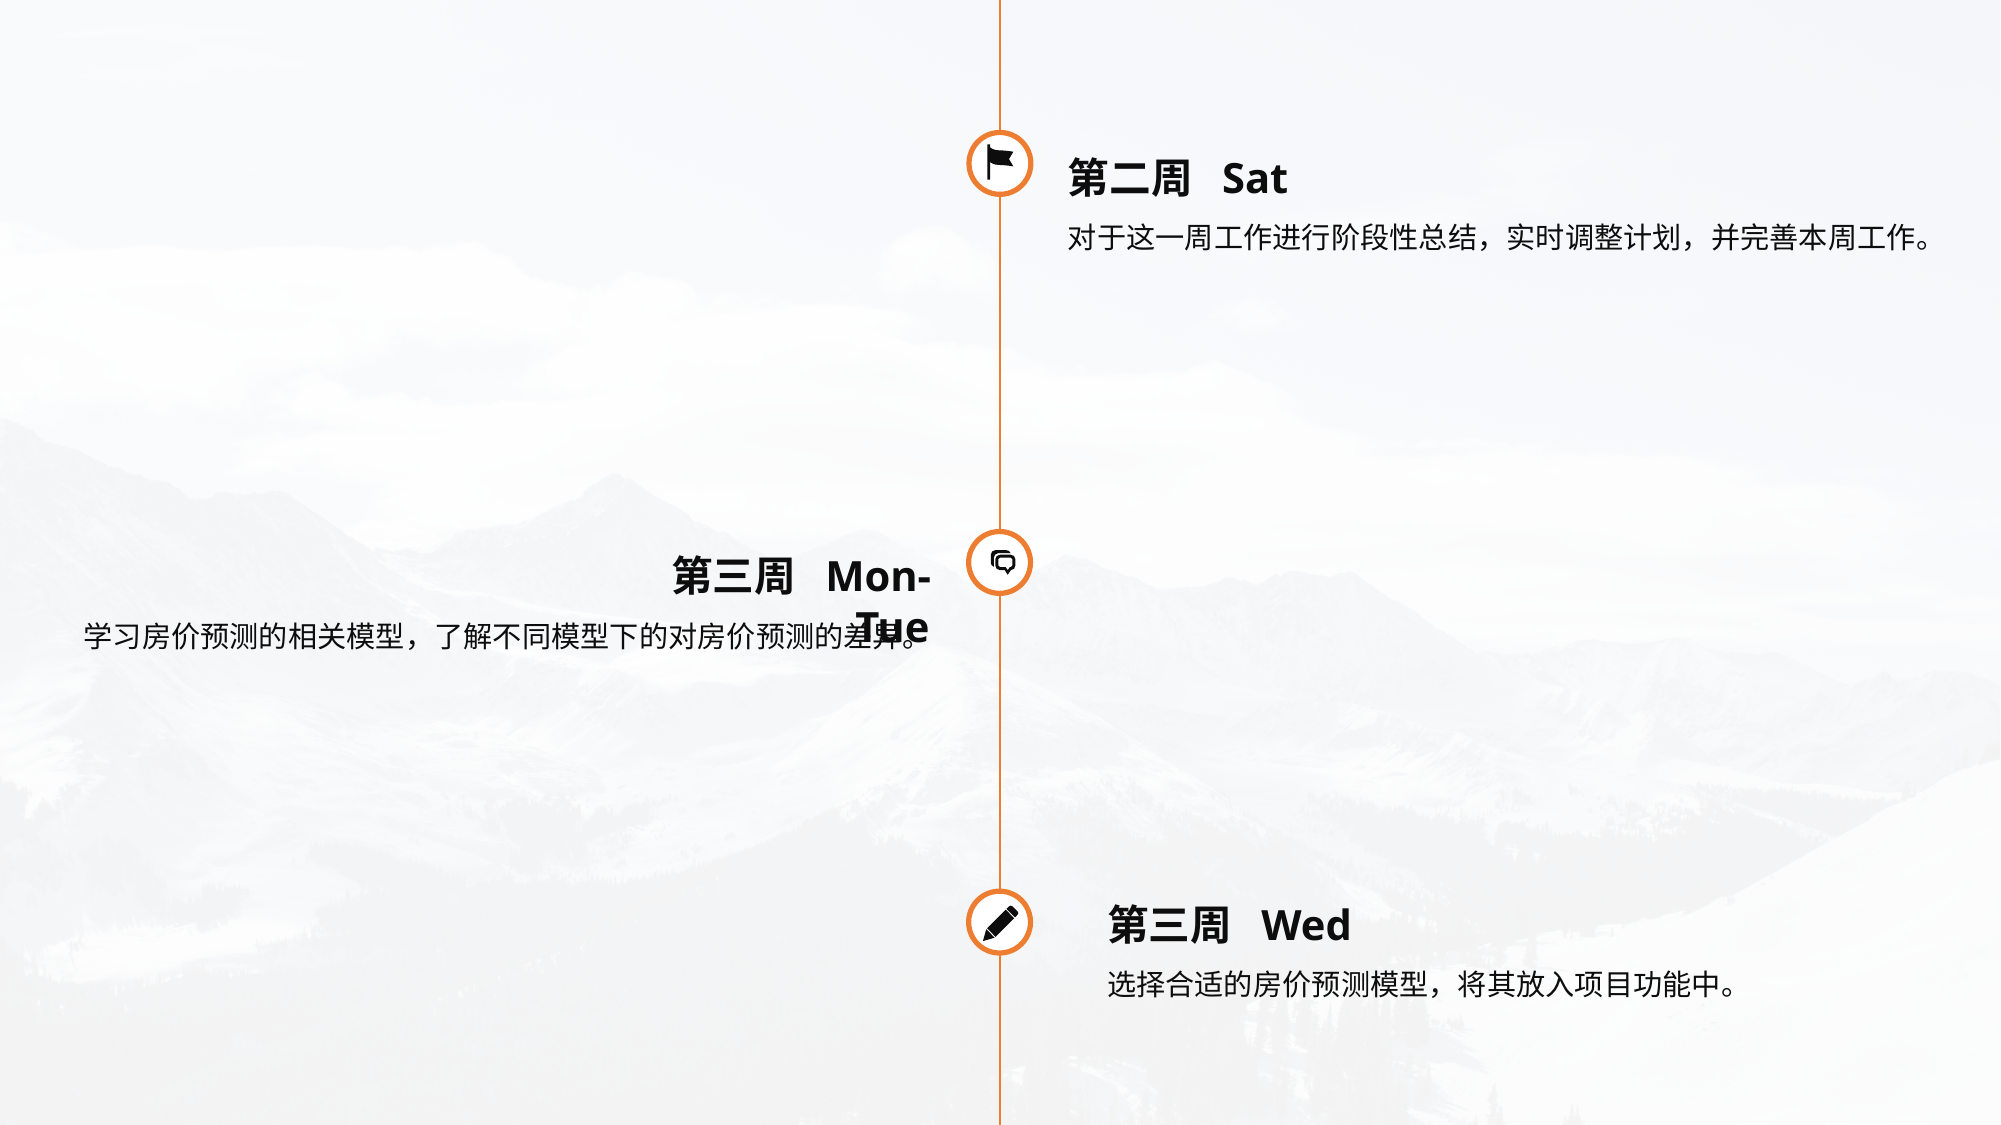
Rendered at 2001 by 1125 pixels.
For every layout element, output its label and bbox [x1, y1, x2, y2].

text_box [968, 891, 1031, 954]
text_box [1001, 0, 2000, 1125]
text_box [0, 0, 999, 1125]
